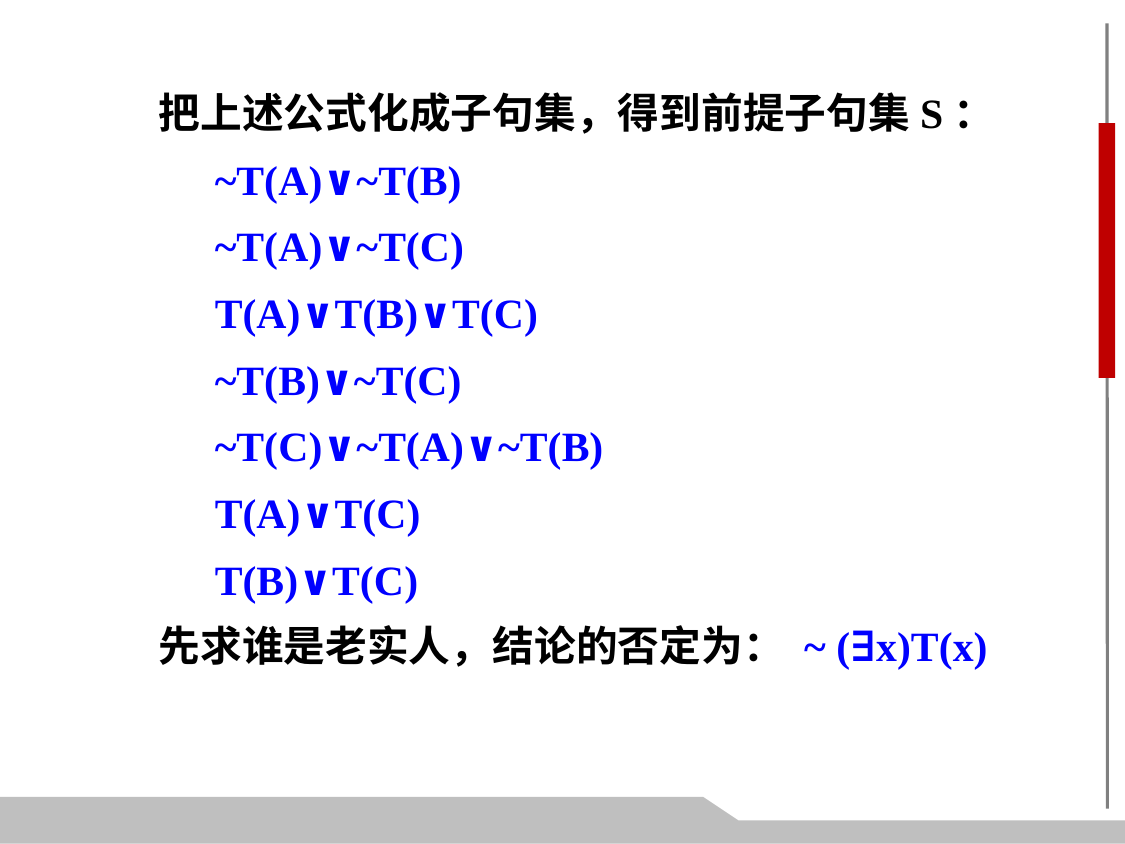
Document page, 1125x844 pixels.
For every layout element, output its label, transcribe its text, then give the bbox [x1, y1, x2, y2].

list 把上述公式化成子句集，得到前提子句集S： ~T(A)∨~T(B) ~T(A)∨~T(C) T(A)∨T(B)∨T(C) ~T(B)∨~T(C) ~T(C)∨~T(A)∨~T(B) T(A)∨T(C) T(B)∨T(C) 先求谁是老实人，结论的否定为： ~ (∃x)T(x) [30, 79, 1044, 637]
